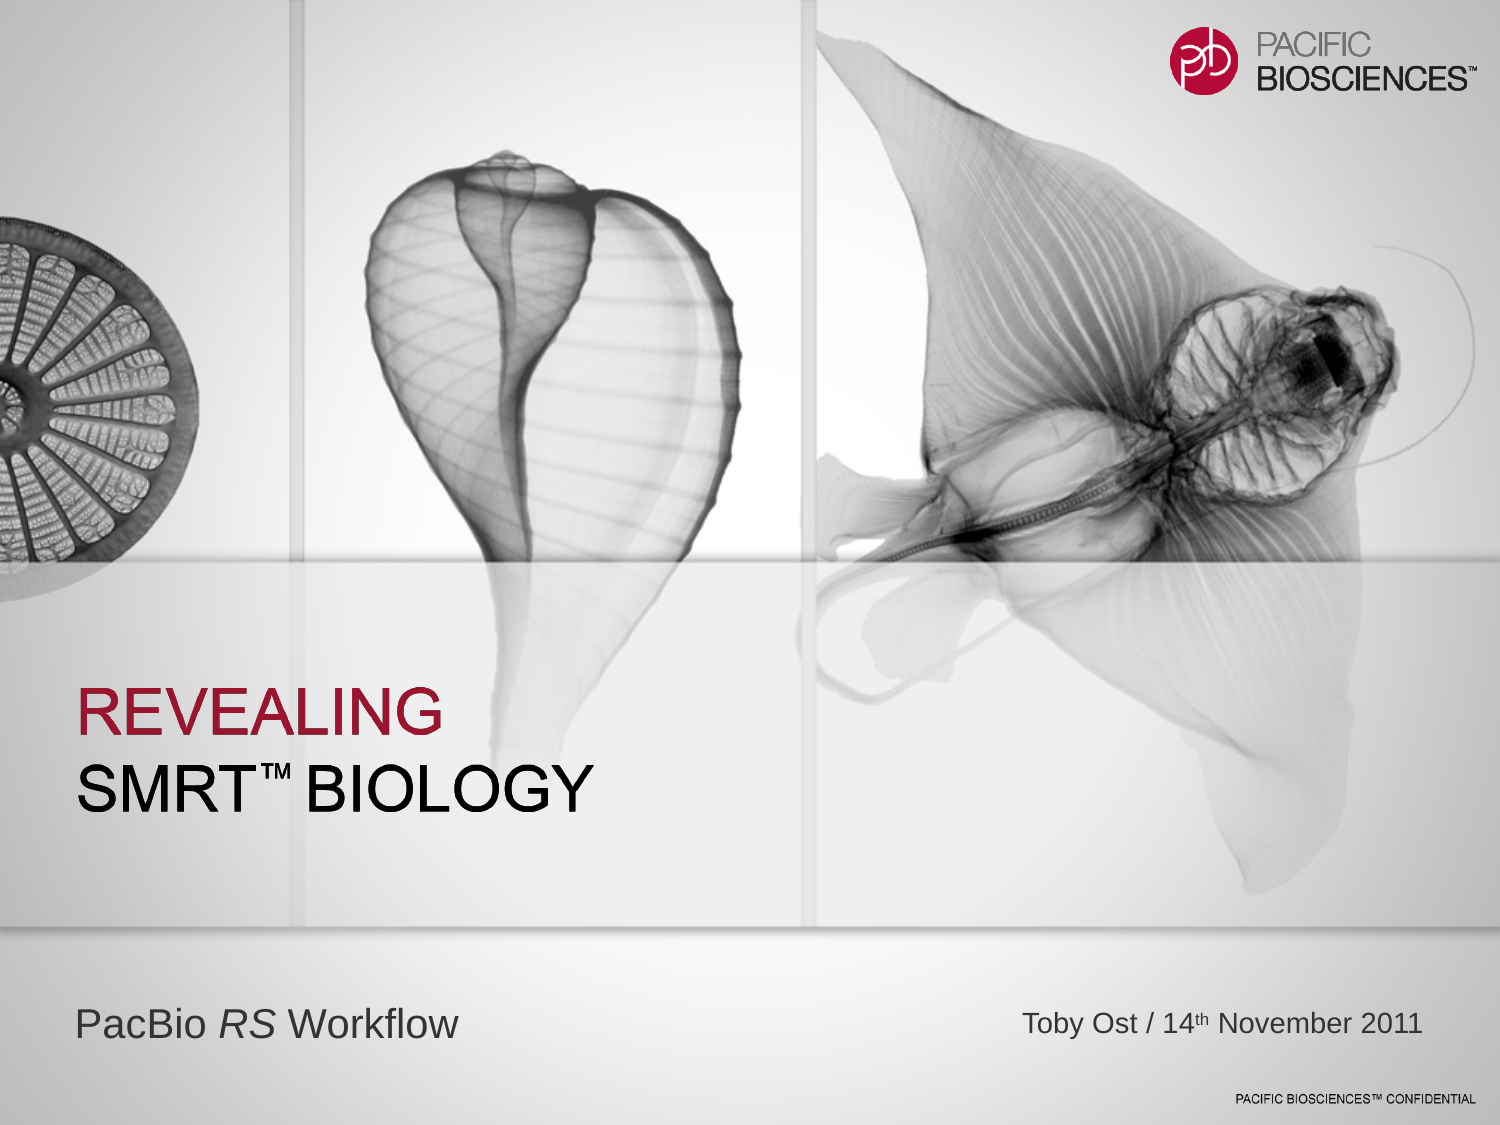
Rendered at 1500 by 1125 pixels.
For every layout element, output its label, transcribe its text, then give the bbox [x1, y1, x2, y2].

picture [0, 0, 1500, 1125]
subtitle Toby Ost / 14th November 2011 [975, 990, 1439, 1054]
title PacBio RS Workflow [59, 937, 913, 1107]
